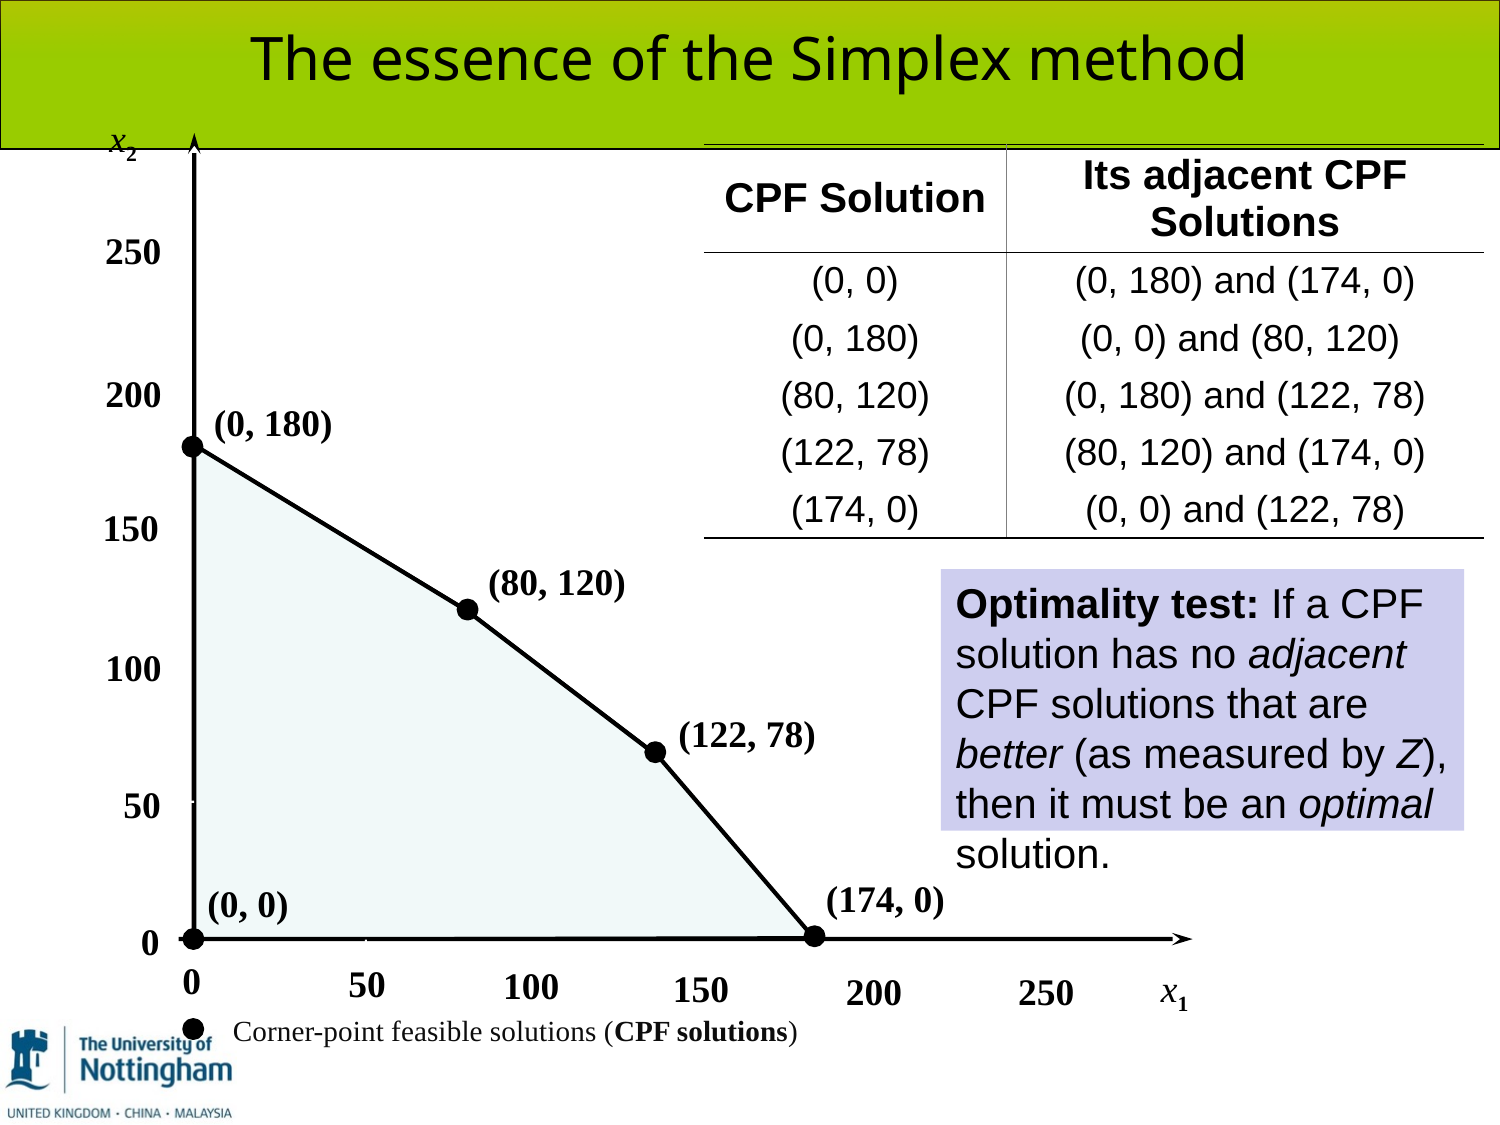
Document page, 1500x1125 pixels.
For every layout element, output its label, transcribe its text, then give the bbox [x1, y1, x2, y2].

text_box Optimality test: If a CPF solution has no adjacent CPF solutions that are better (as measured by Z), then it must be an optimal solution. [1313, 569, 1465, 831]
picture [0, 0, 1500, 213]
table_cell (80, 120) and (174, 0) [1313, 424, 1484, 481]
picture [0, 1019, 237, 1125]
table_cell (0, 180) and (122, 78) [1313, 367, 1484, 424]
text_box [183, 391, 997, 1056]
table_cell (0, 180) and (174, 0) [1313, 253, 1484, 310]
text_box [87, 107, 1309, 1021]
title The essence of the Simplex method [12, 12, 1488, 100]
table_header Its adjacent CPF Solutions [1313, 145, 1484, 252]
table_cell (0, 0) and (80, 120) [1313, 310, 1484, 367]
table_cell (0, 0) and (122, 78) [1313, 481, 1484, 537]
